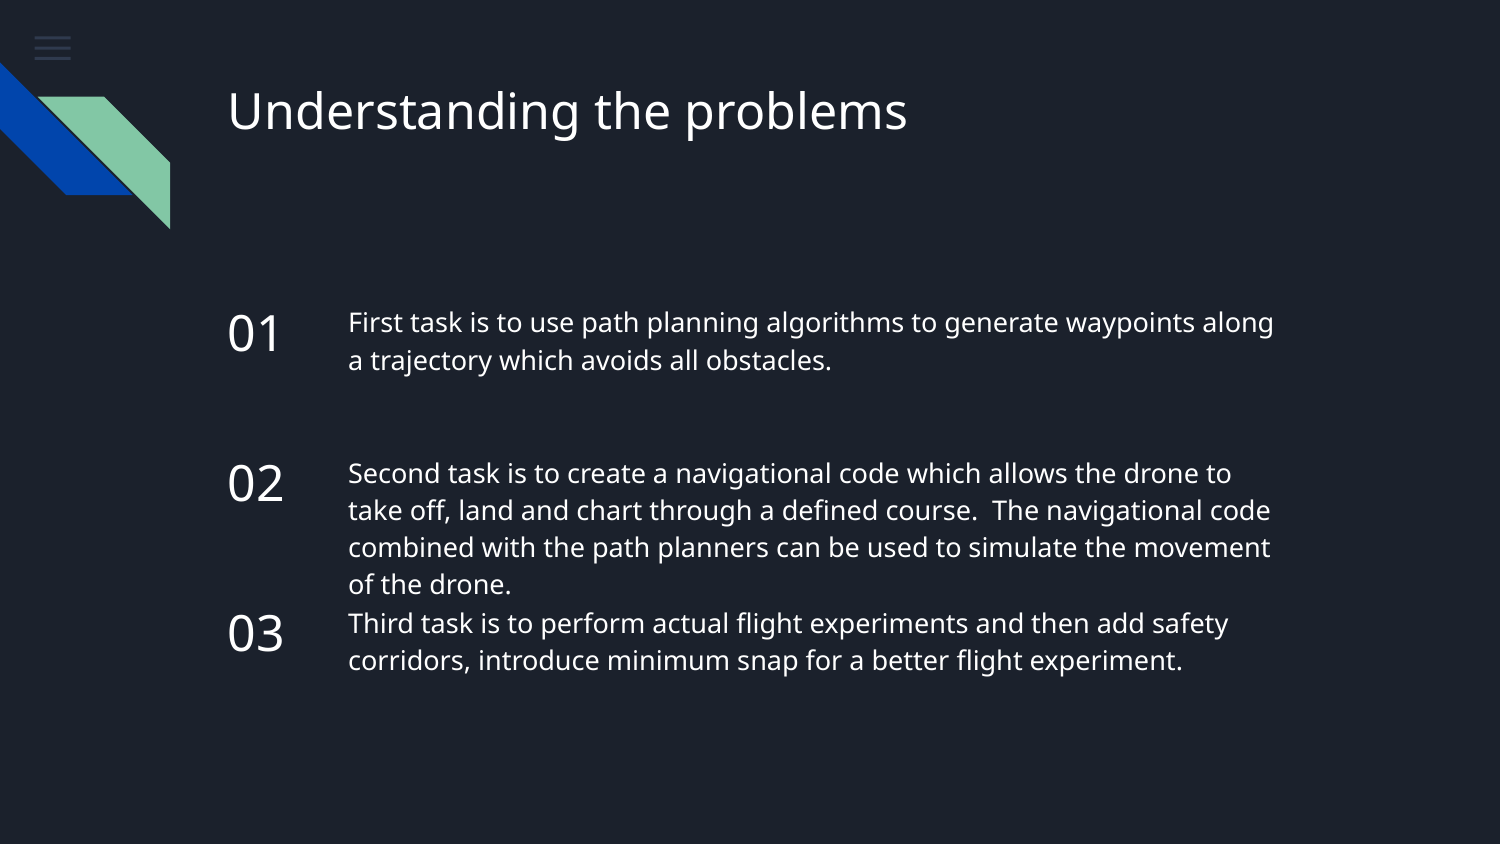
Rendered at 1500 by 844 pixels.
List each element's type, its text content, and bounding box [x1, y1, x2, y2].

list First task is to use path planning algorithms to generate waypoints along a trajectory which avoids all obstacles. [333, 286, 1298, 419]
text_box 01 [212, 286, 333, 419]
title Understanding the problems [212, 64, 1368, 215]
list Third task is to perform actual flight experiments and then add safety corridors, introduce minimum snap for a better flight experiment. [333, 586, 1298, 719]
list Second task is to create a navigational code which allows the drone to take off, land and chart through a defined course. The navigational code combined with the path planners can be used to simulate the movement of the drone. [333, 436, 1298, 569]
text_box 02 [212, 436, 333, 569]
text_box 03 [212, 586, 333, 719]
